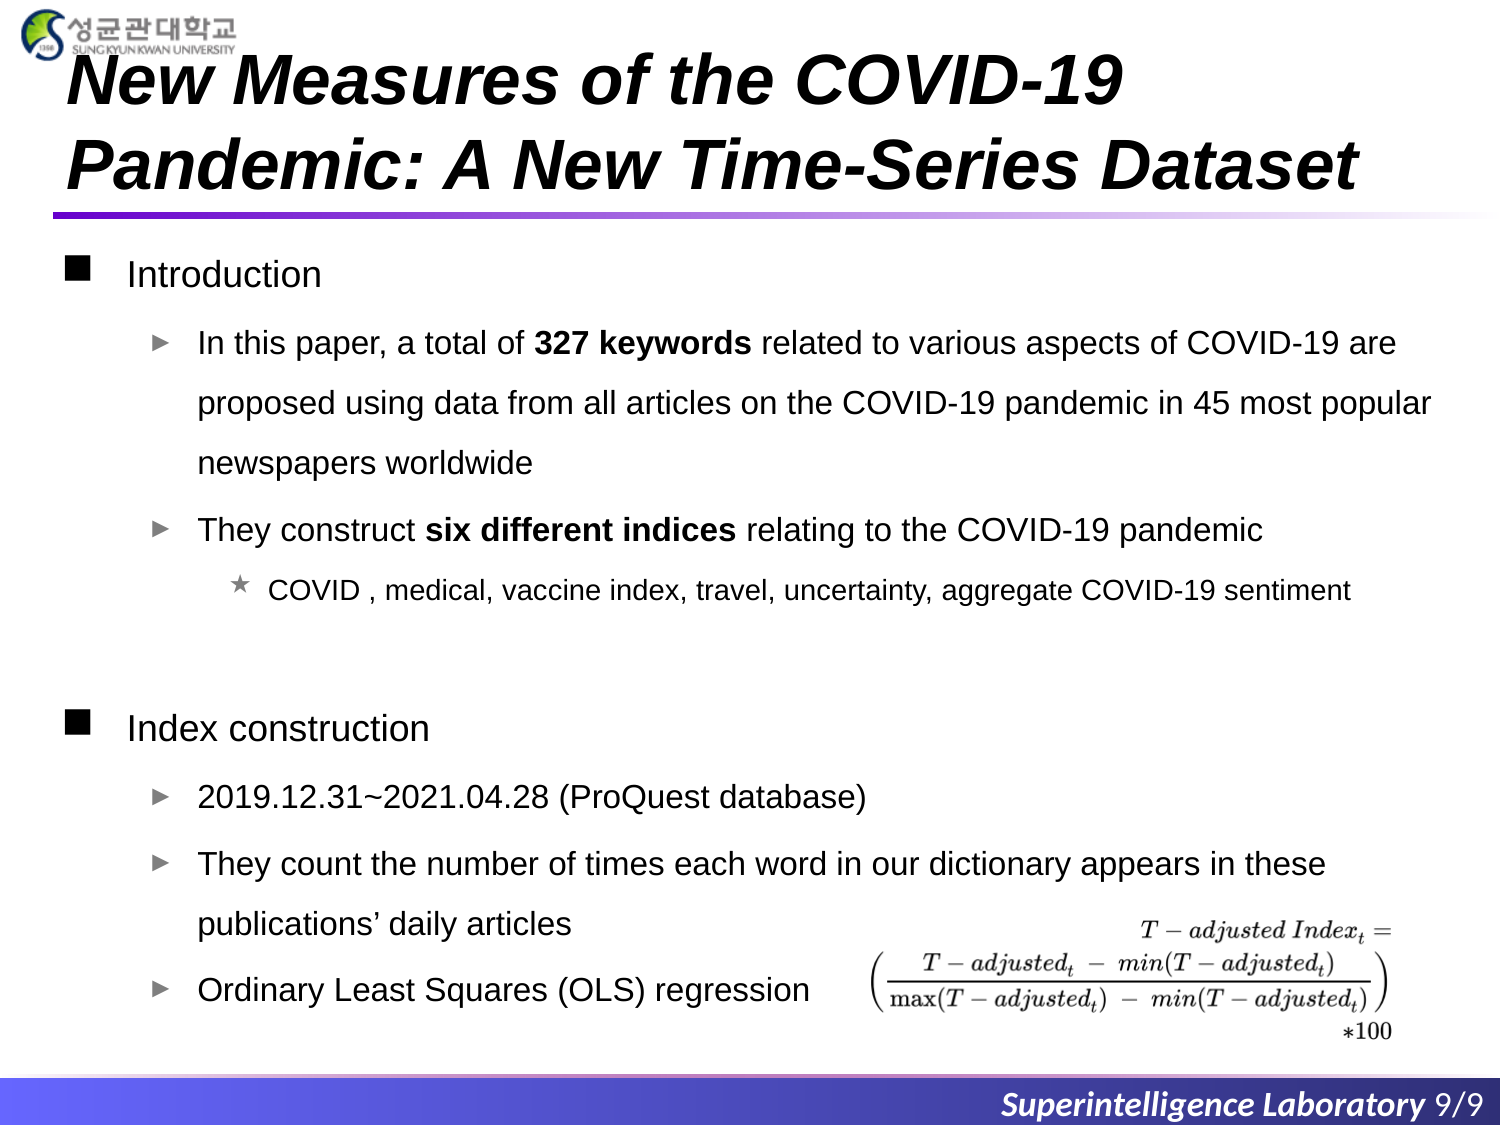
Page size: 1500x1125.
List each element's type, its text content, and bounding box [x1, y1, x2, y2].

picture [0, 0, 254, 65]
title New Measures of the COVID-19 Pandemic: A New Time-Series Dataset [50, 24, 1463, 213]
list Introduction In this paper, a total of 327 keywords related to various aspects of COVID-19 are proposed using data from all articles on the COVID-19 pandemic in 45 most popular newspapers worldwide They construct six different indices relating to the COVID-19 pandemic COVID , medical, vaccine index, travel, uncertainty, aggregate COVID-19 sentiment Index construction 2019.12.31~2021.04.28 (ProQuest database) They count the number of times each word in our dictionary appears in these publications’ daily articles Ordinary Least Squares (OLS) regression [49, 219, 1463, 1059]
picture [867, 909, 1400, 1041]
